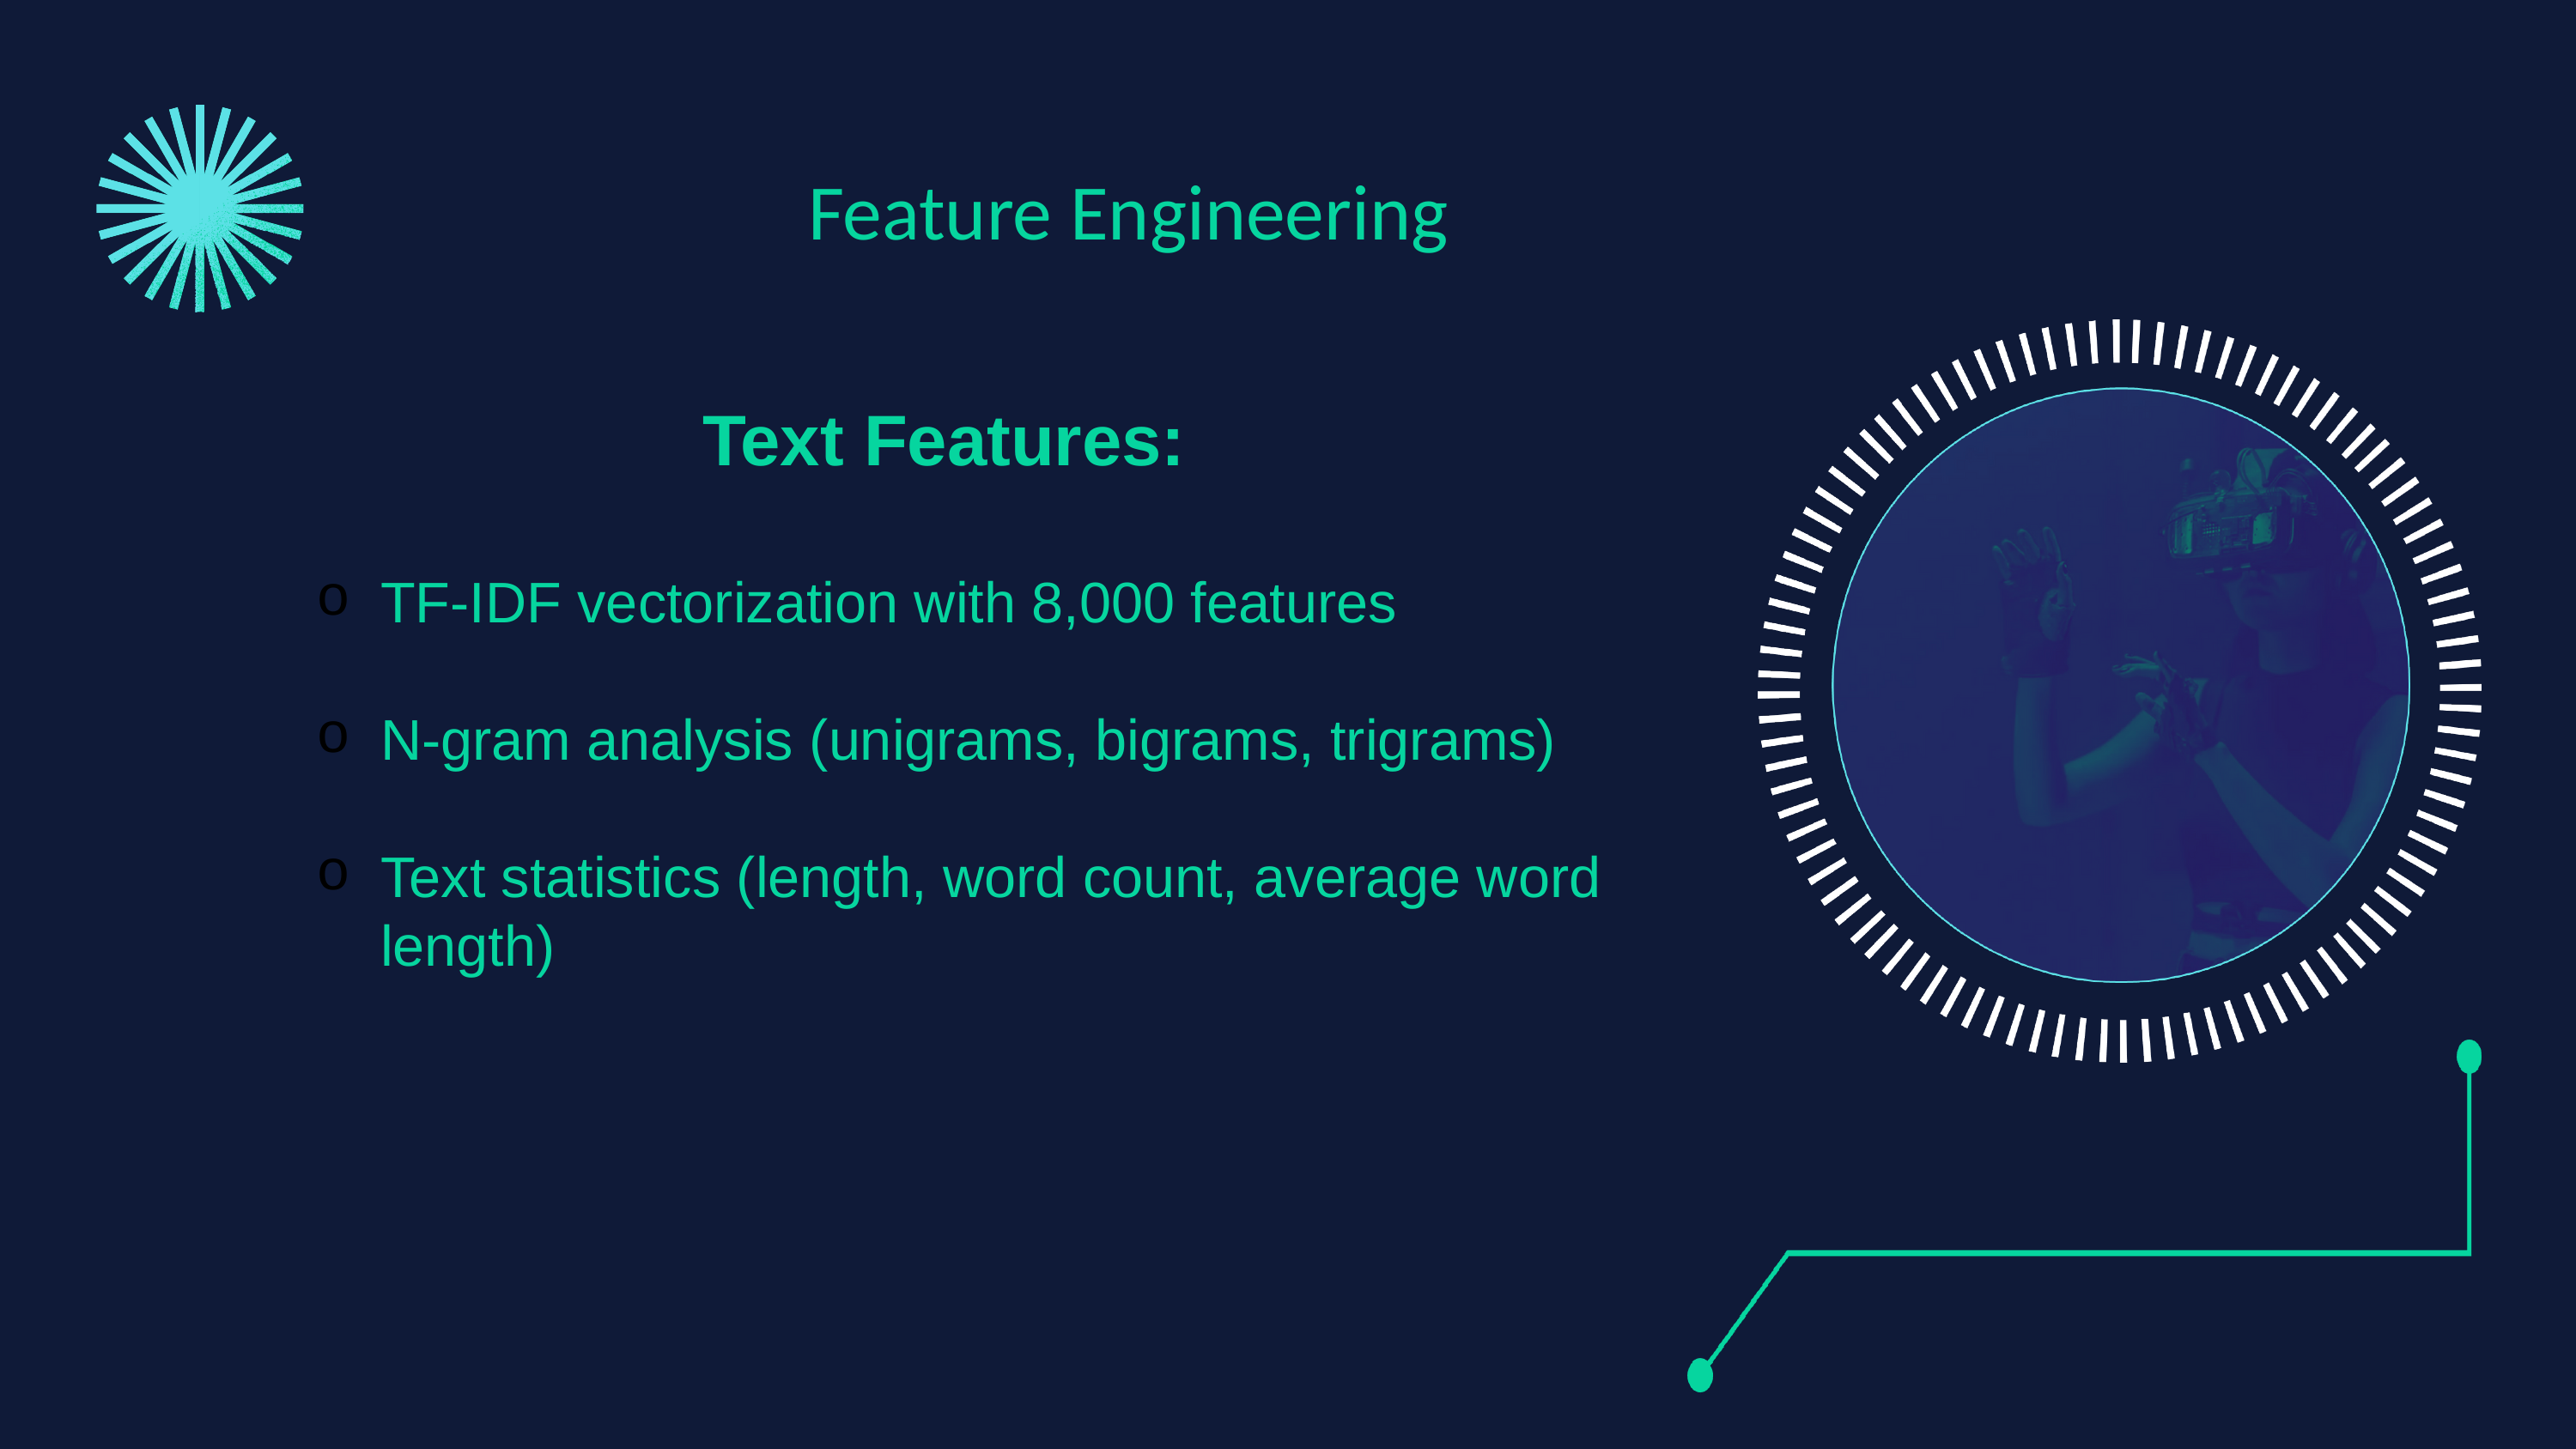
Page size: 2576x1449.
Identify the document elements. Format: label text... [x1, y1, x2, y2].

text_box Text Features: TF-IDF vectorization with 8,000 features N-gram analysis (unigrams, bigrams, trigrams) Text statistics (length, word count, average word length) [303, 387, 1753, 1015]
picture [1686, 318, 2482, 1395]
text_box Feature Engineering [795, 155, 1781, 262]
text_box [96, 105, 304, 312]
